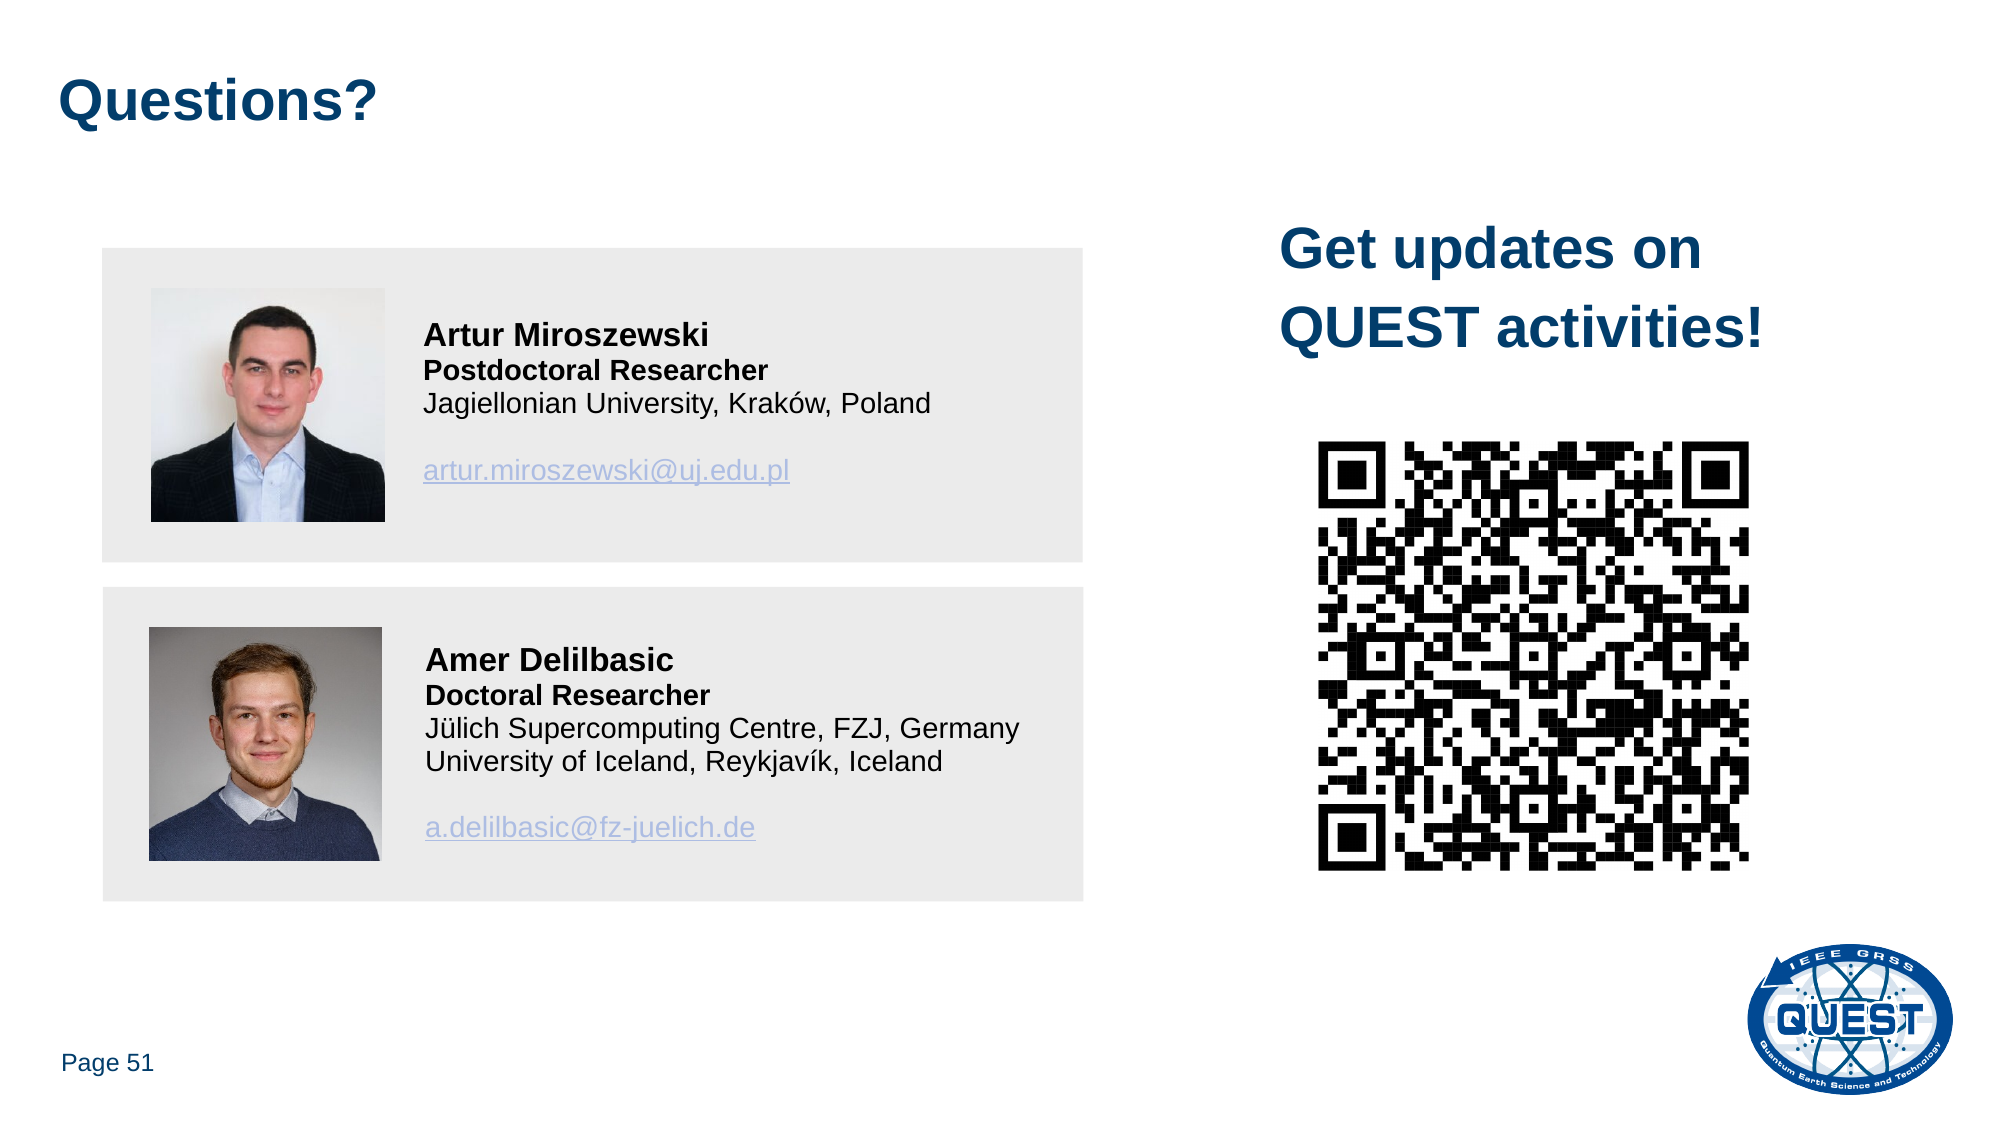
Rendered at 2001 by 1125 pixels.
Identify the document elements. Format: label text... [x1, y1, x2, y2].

text_box Artur Miroszewski Postdoctoral Researcher Jagiellonian University, Kraków, Poland artur.miroszewski@uj.edu.pl [408, 308, 1106, 495]
picture [1700, 940, 2000, 1099]
slide_number Page 51 [60, 1046, 179, 1084]
picture [151, 288, 385, 522]
text_box [101, 247, 1084, 563]
title Questions? [59, 53, 1938, 161]
text_box Get updates on QUEST activities! [1279, 200, 1788, 309]
text_box [102, 586, 1084, 902]
picture [1318, 441, 1749, 871]
picture [149, 627, 382, 861]
text_box Amer Delilbasic Doctoral Researcher Jülich Supercomputing Centre, FZJ, Germany University of Iceland, Reykjavík, Iceland a.delilbasic@fz-juelich.de [410, 633, 1107, 852]
